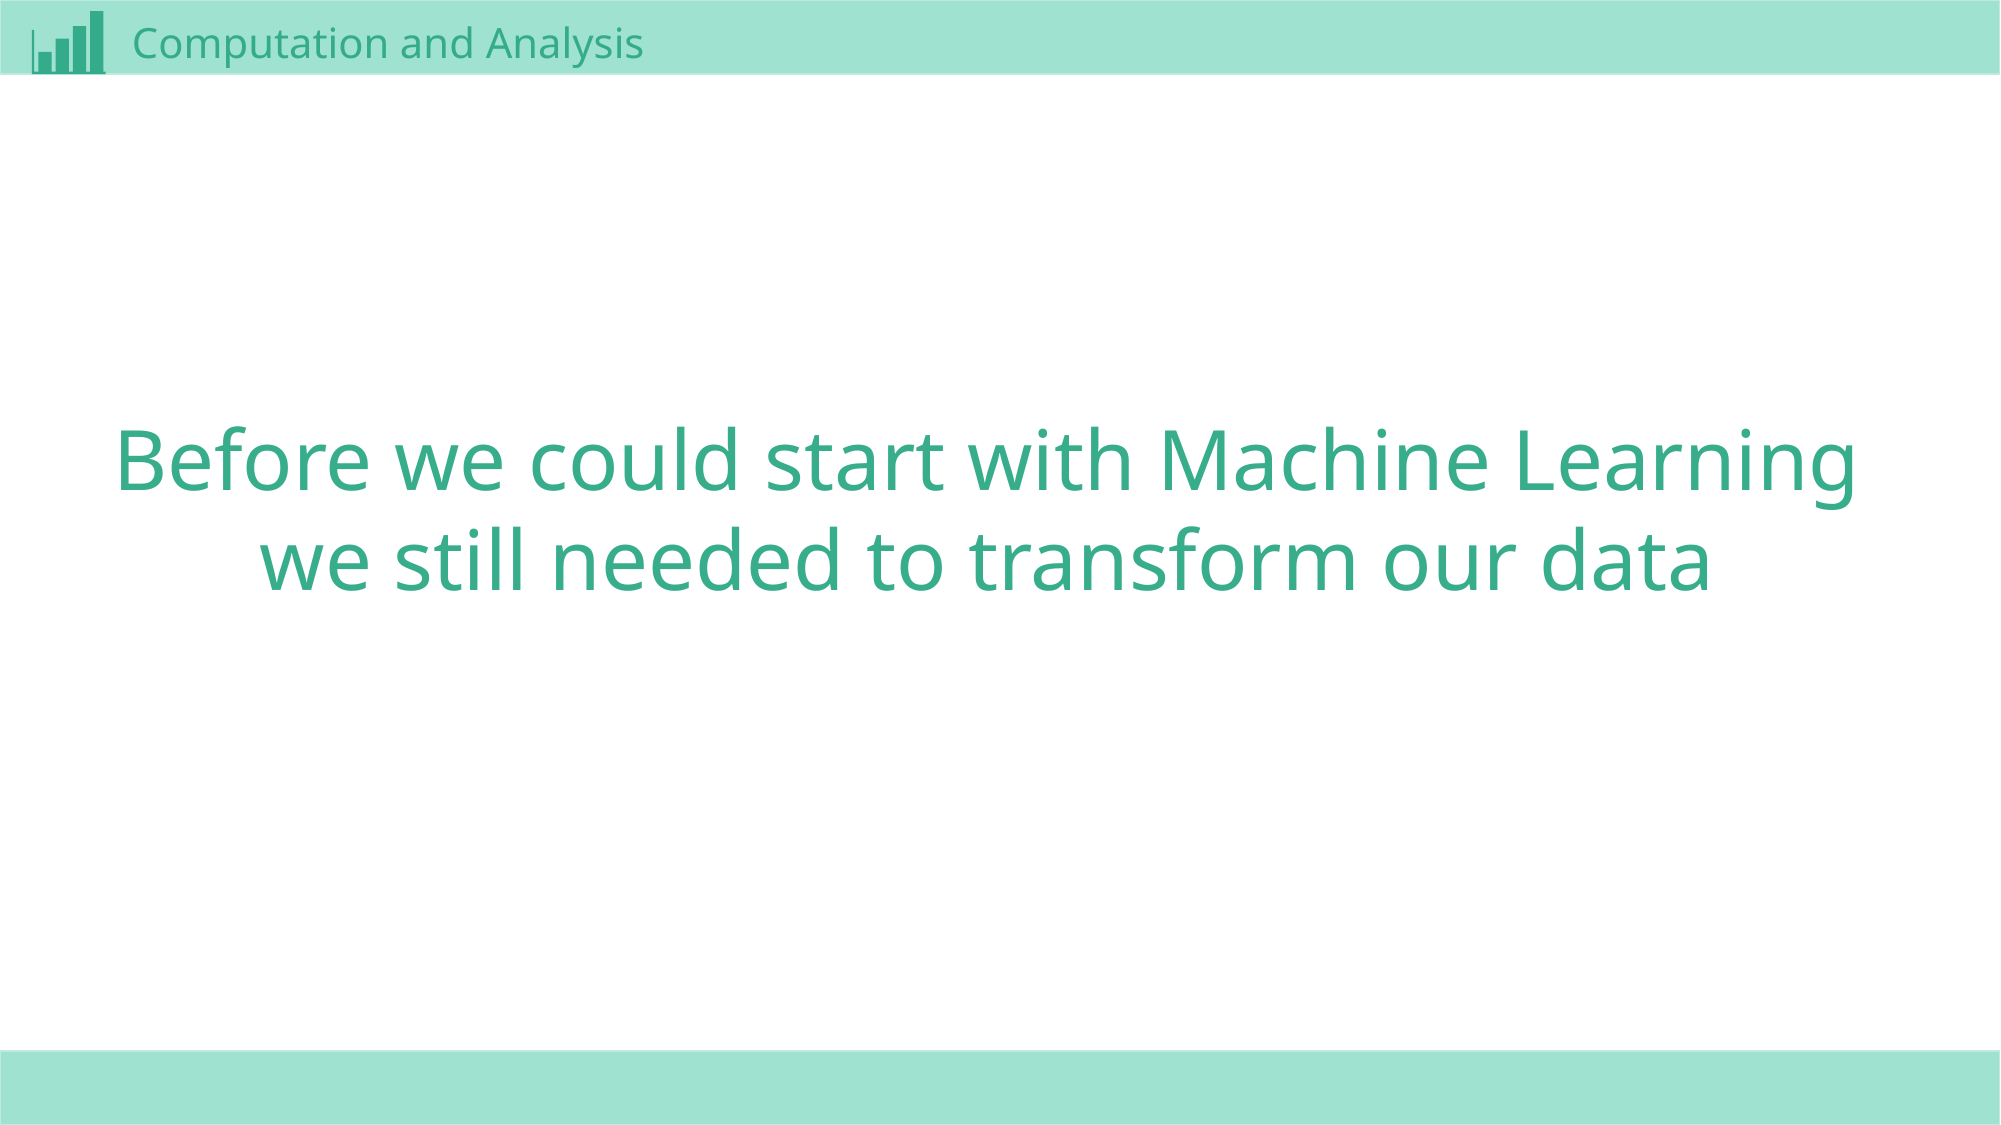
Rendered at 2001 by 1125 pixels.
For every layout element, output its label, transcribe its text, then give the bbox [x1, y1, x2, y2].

text_box [0, 1050, 2000, 1125]
text_box Before we could start with Machine Learning we still needed to transform our data [62, 399, 1913, 615]
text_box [0, 0, 2000, 75]
